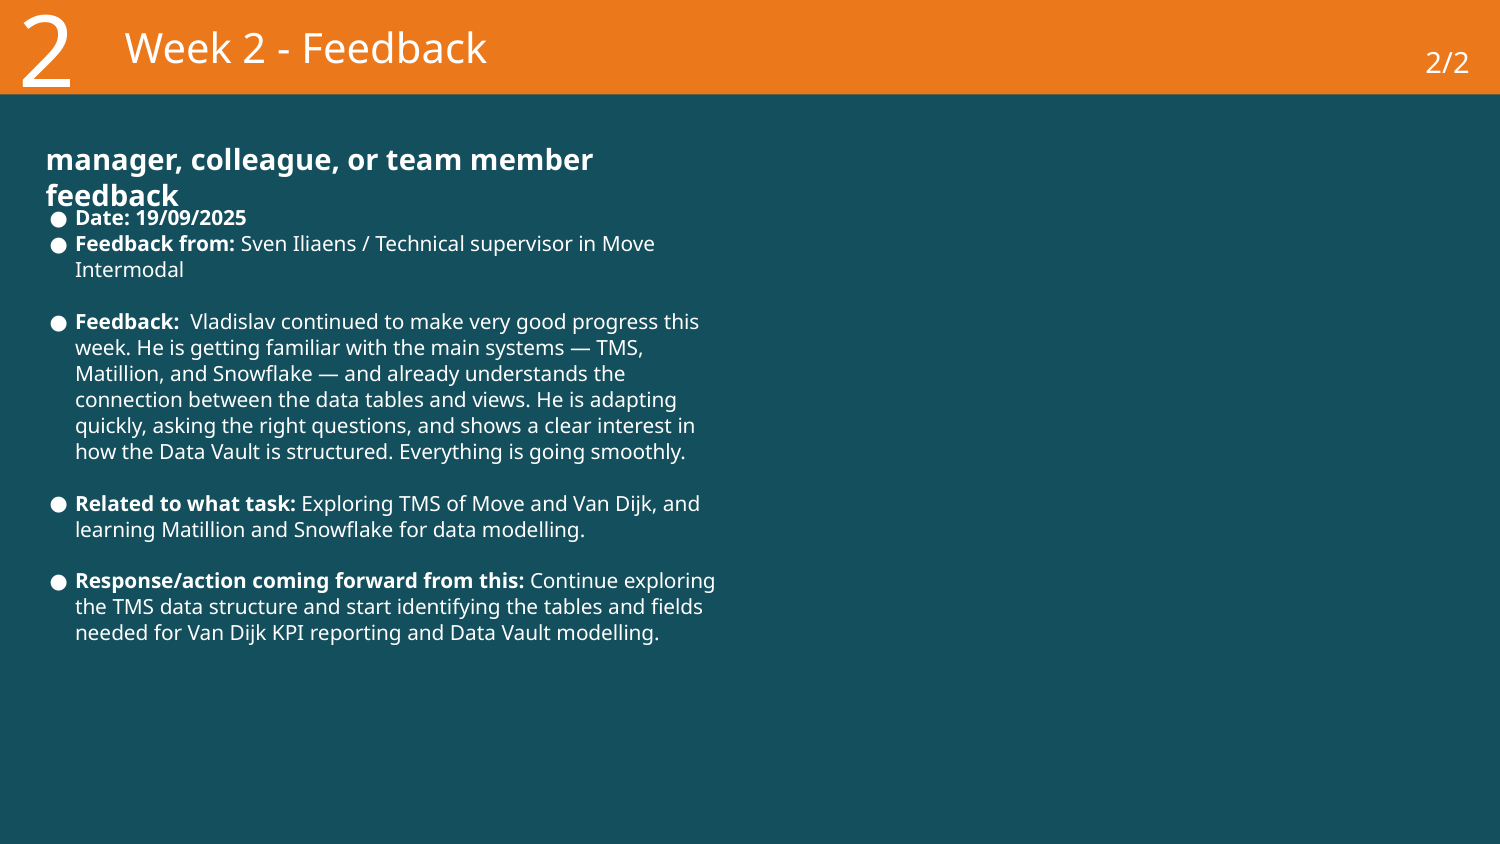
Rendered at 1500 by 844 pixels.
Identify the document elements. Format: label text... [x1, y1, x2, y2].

list Date: 19/09/2025 Feedback from: Sven Iliaens / Technical supervisor in Move Intermodal Feedback: Vladislav continued to make very good progress this week. He is getting familiar with the main systems — TMS, Matillion, and Snowflake — and already understands the connection between the data tables and views. He is adapting quickly, asking the right questions, and shows a clear interest in how the Data Vault is structured. Everything is going smoothly. Related to what task: Exploring TMS of Move and Van Dijk, and learning Matillion and Snowflake for data modelling. Response/action coming forward from this: Continue exploring the TMS data structure and start identifying the tables and fields needed for Van Dijk KPI reporting and Data Vault modelling. [30, 189, 735, 815]
subtitle manager, colleague, or team member feedback [30, 124, 735, 189]
title 2 [0, 0, 95, 94]
title Week 2 - Feedback [109, 0, 1010, 94]
title 2/2 [1159, 0, 1485, 95]
